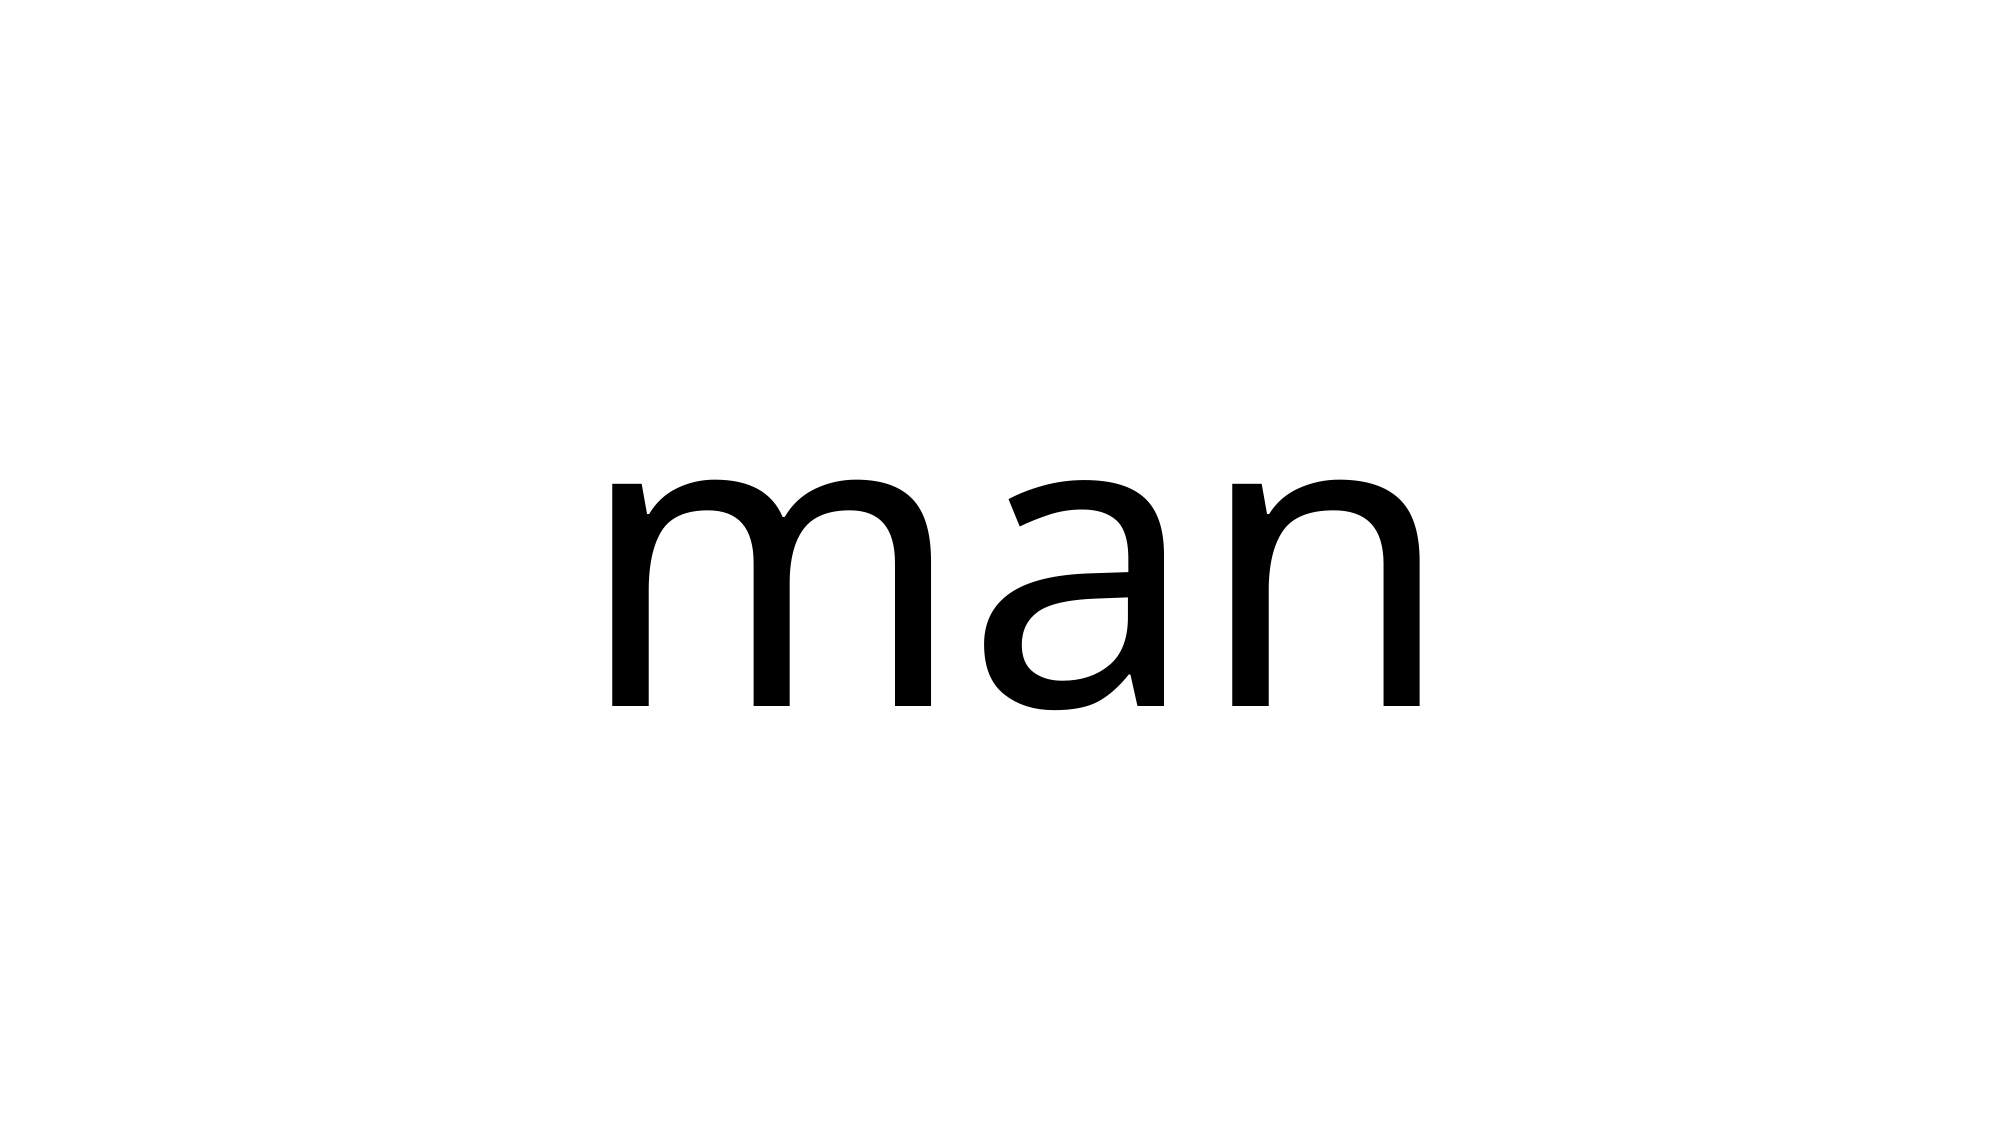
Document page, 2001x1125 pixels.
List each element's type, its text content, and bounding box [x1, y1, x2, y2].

text_box man [222, 213, 1809, 870]
